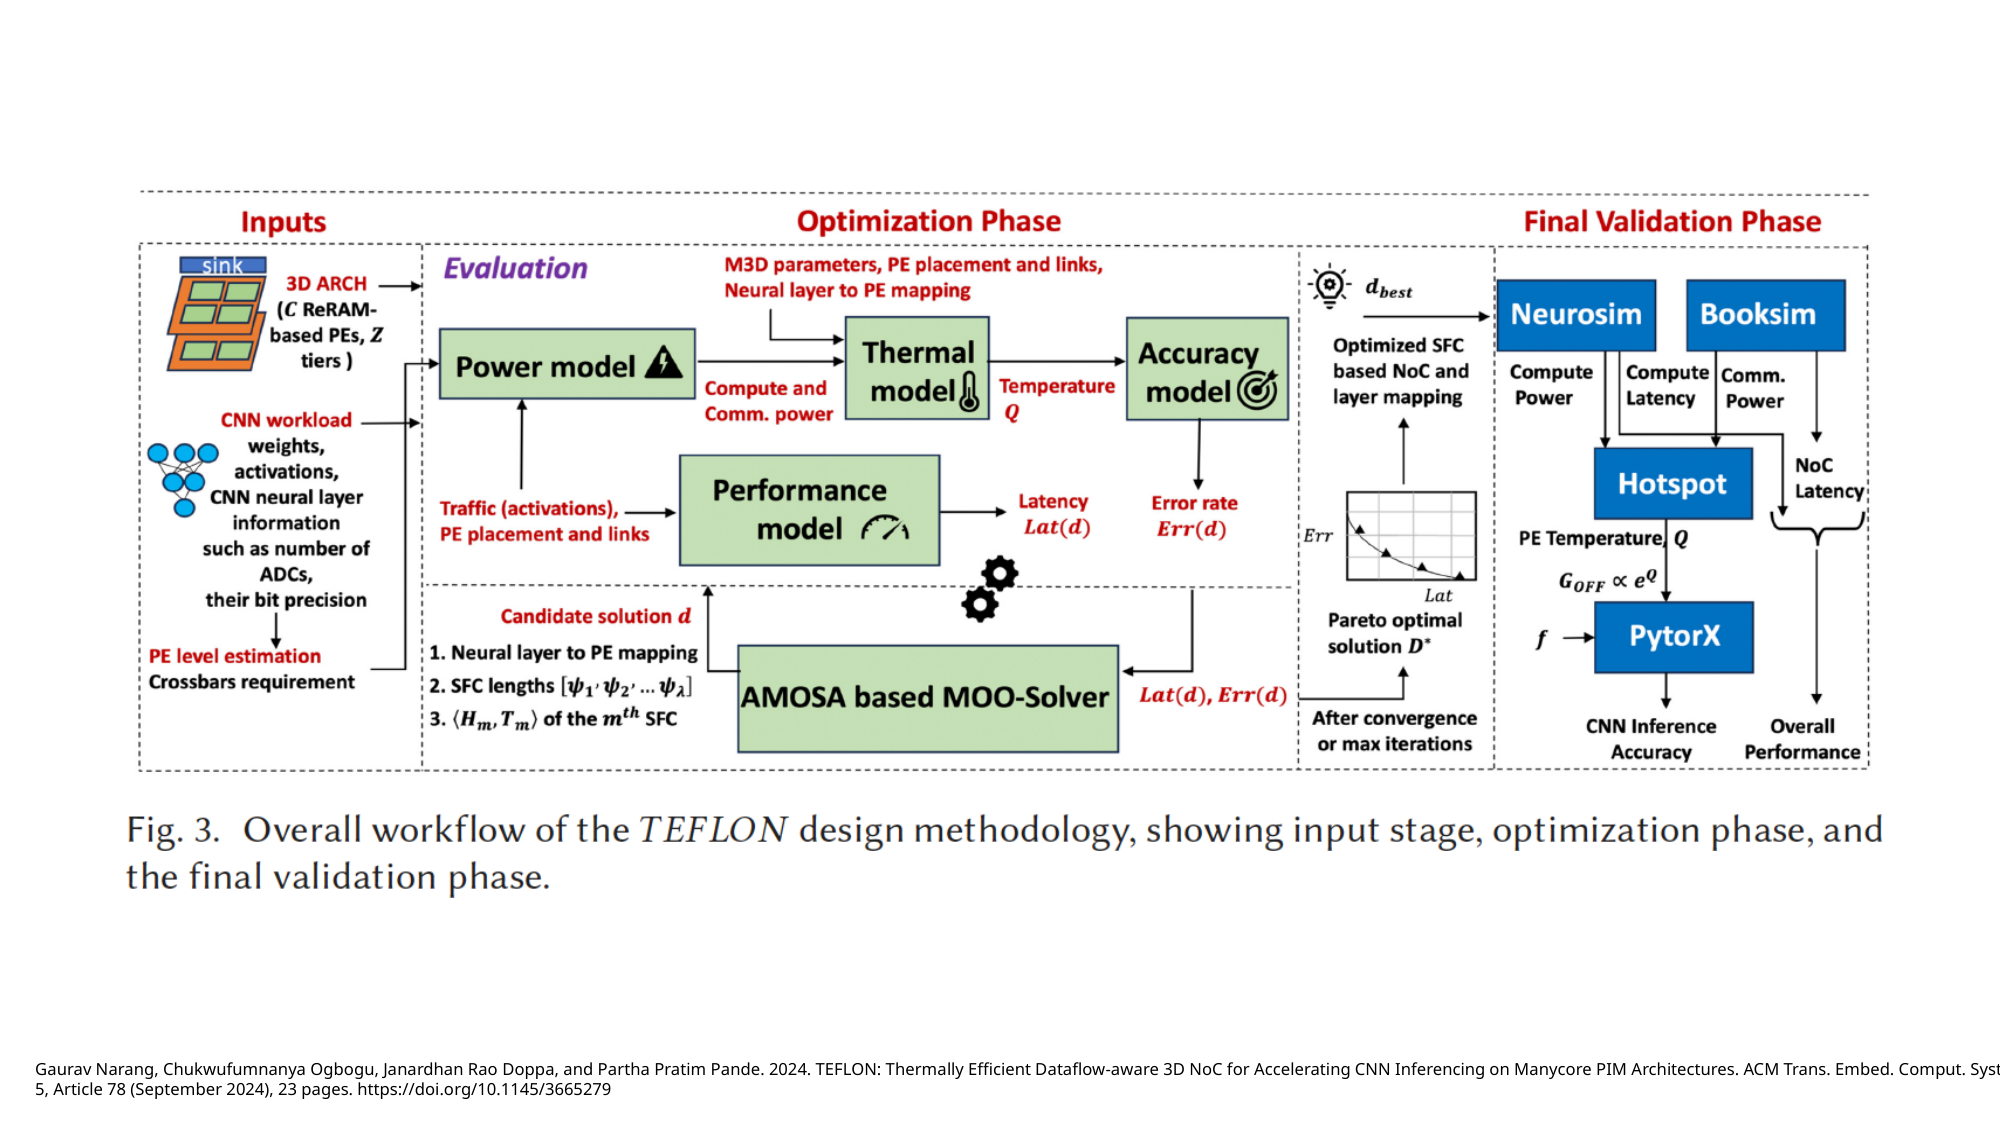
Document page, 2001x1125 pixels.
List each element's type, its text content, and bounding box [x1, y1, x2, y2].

text_box Gaurav Narang, Chukwufumnanya Ogbogu, Janardhan Rao Doppa, and Partha Pratim Pande. 2024. TEFLON: Thermally Efficient Dataflow-aware 3D NoC for Accelerating CNN Inferencing on Manycore PIM Architectures. ACM Trans. Embed. Comput. Syst. 23, 5, Article 78 (September 2024), 23 pages. https://doi.org/10.1145/3665279 [20, 1051, 2000, 1107]
picture [87, 149, 1916, 923]
